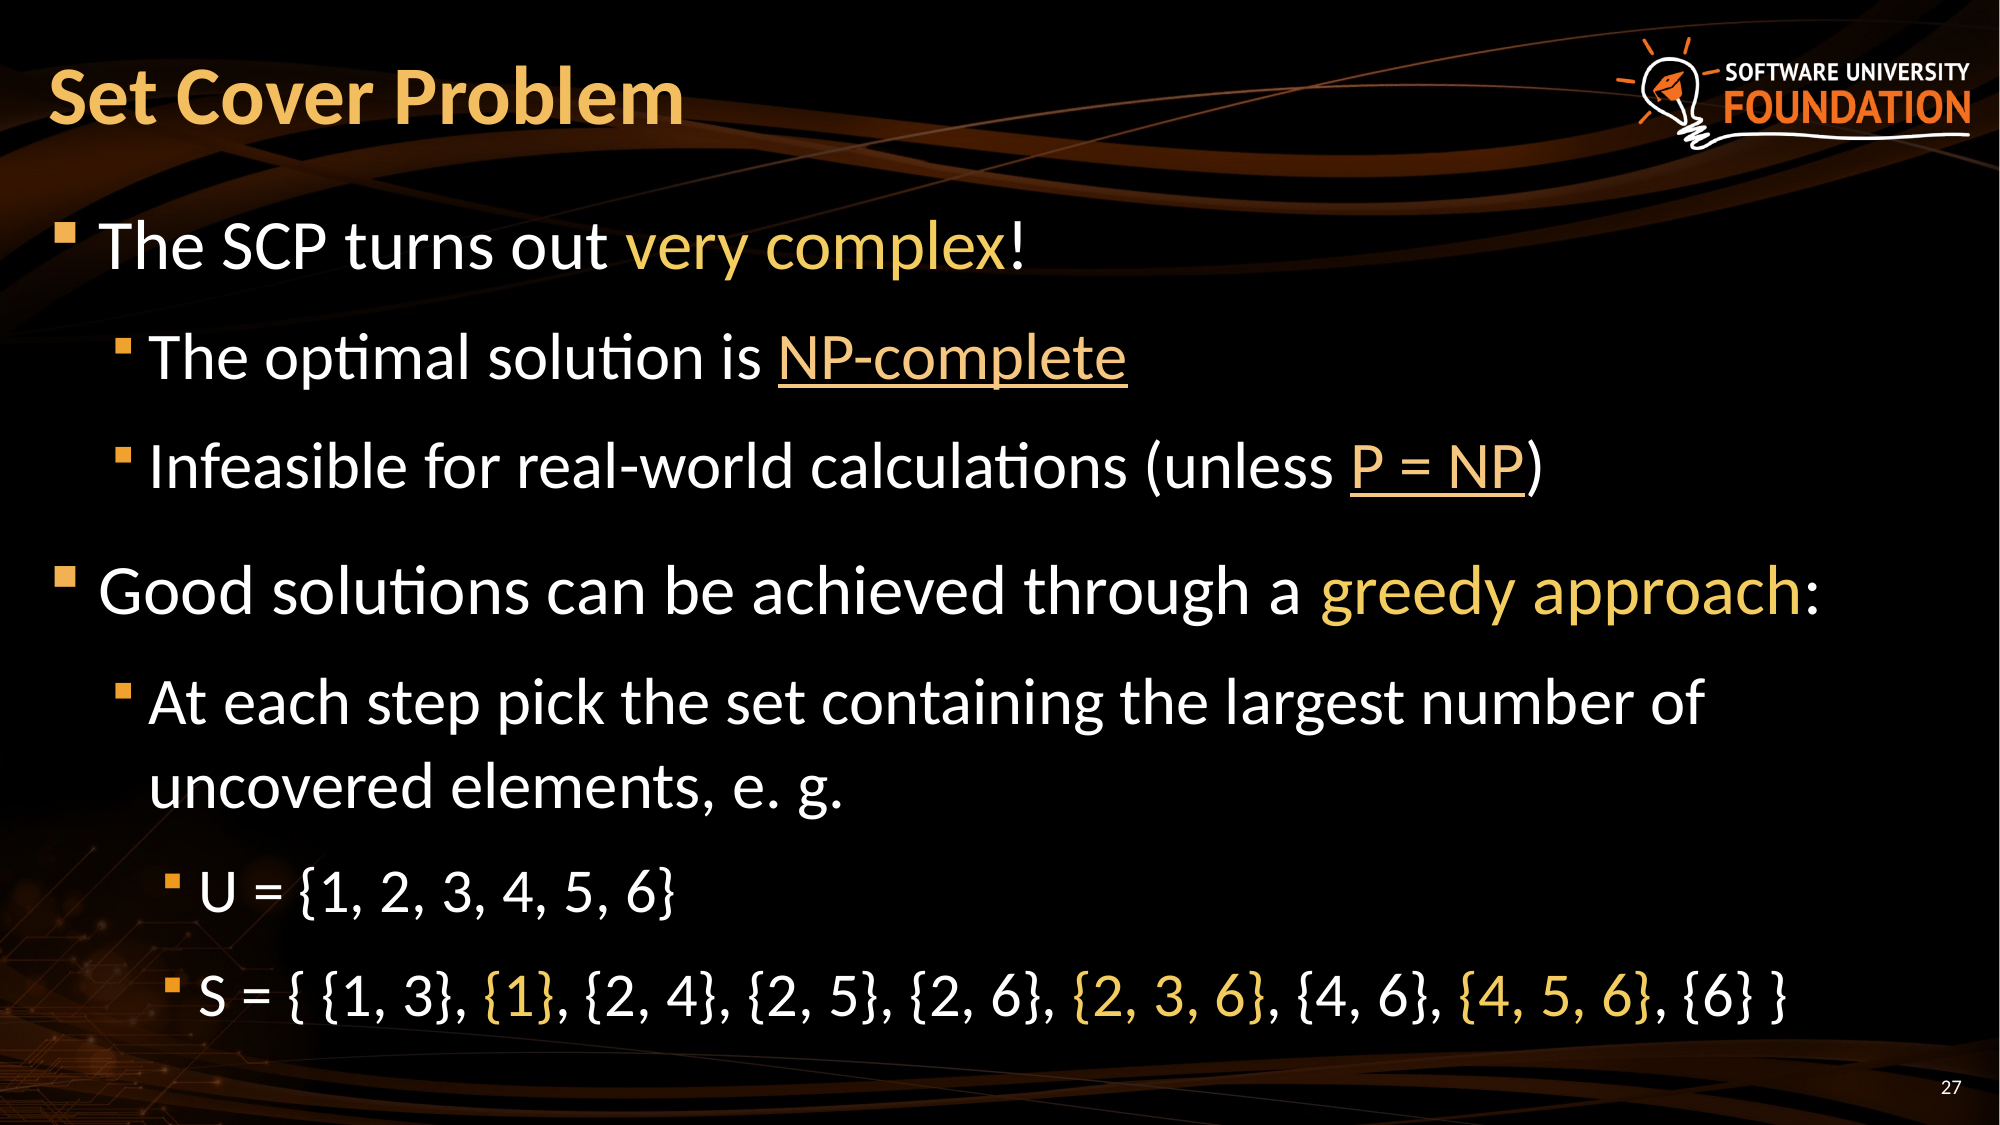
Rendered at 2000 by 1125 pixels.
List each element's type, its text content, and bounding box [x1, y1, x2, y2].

slide_number 27 [1897, 1070, 1968, 1103]
picture [0, 0, 2000, 1125]
list The SCP turns out very complex! The optimal solution is NP-complete Infeasible for real-world calculations (unless P = NP) Good solutions can be achieved through a greedy approach: At each step pick the set containing the largest number of uncovered elements, e. g. U = {1, 2, 3, 4, 5, 6} S = { {1, 3}, {1}, {2, 4}, {2, 5}, {2, 6}, {2, 3, 6}, {4, 6}, {4, 5, 6}, {6} } [31, 188, 1968, 1103]
title Set Cover Problem [30, 6, 1602, 189]
